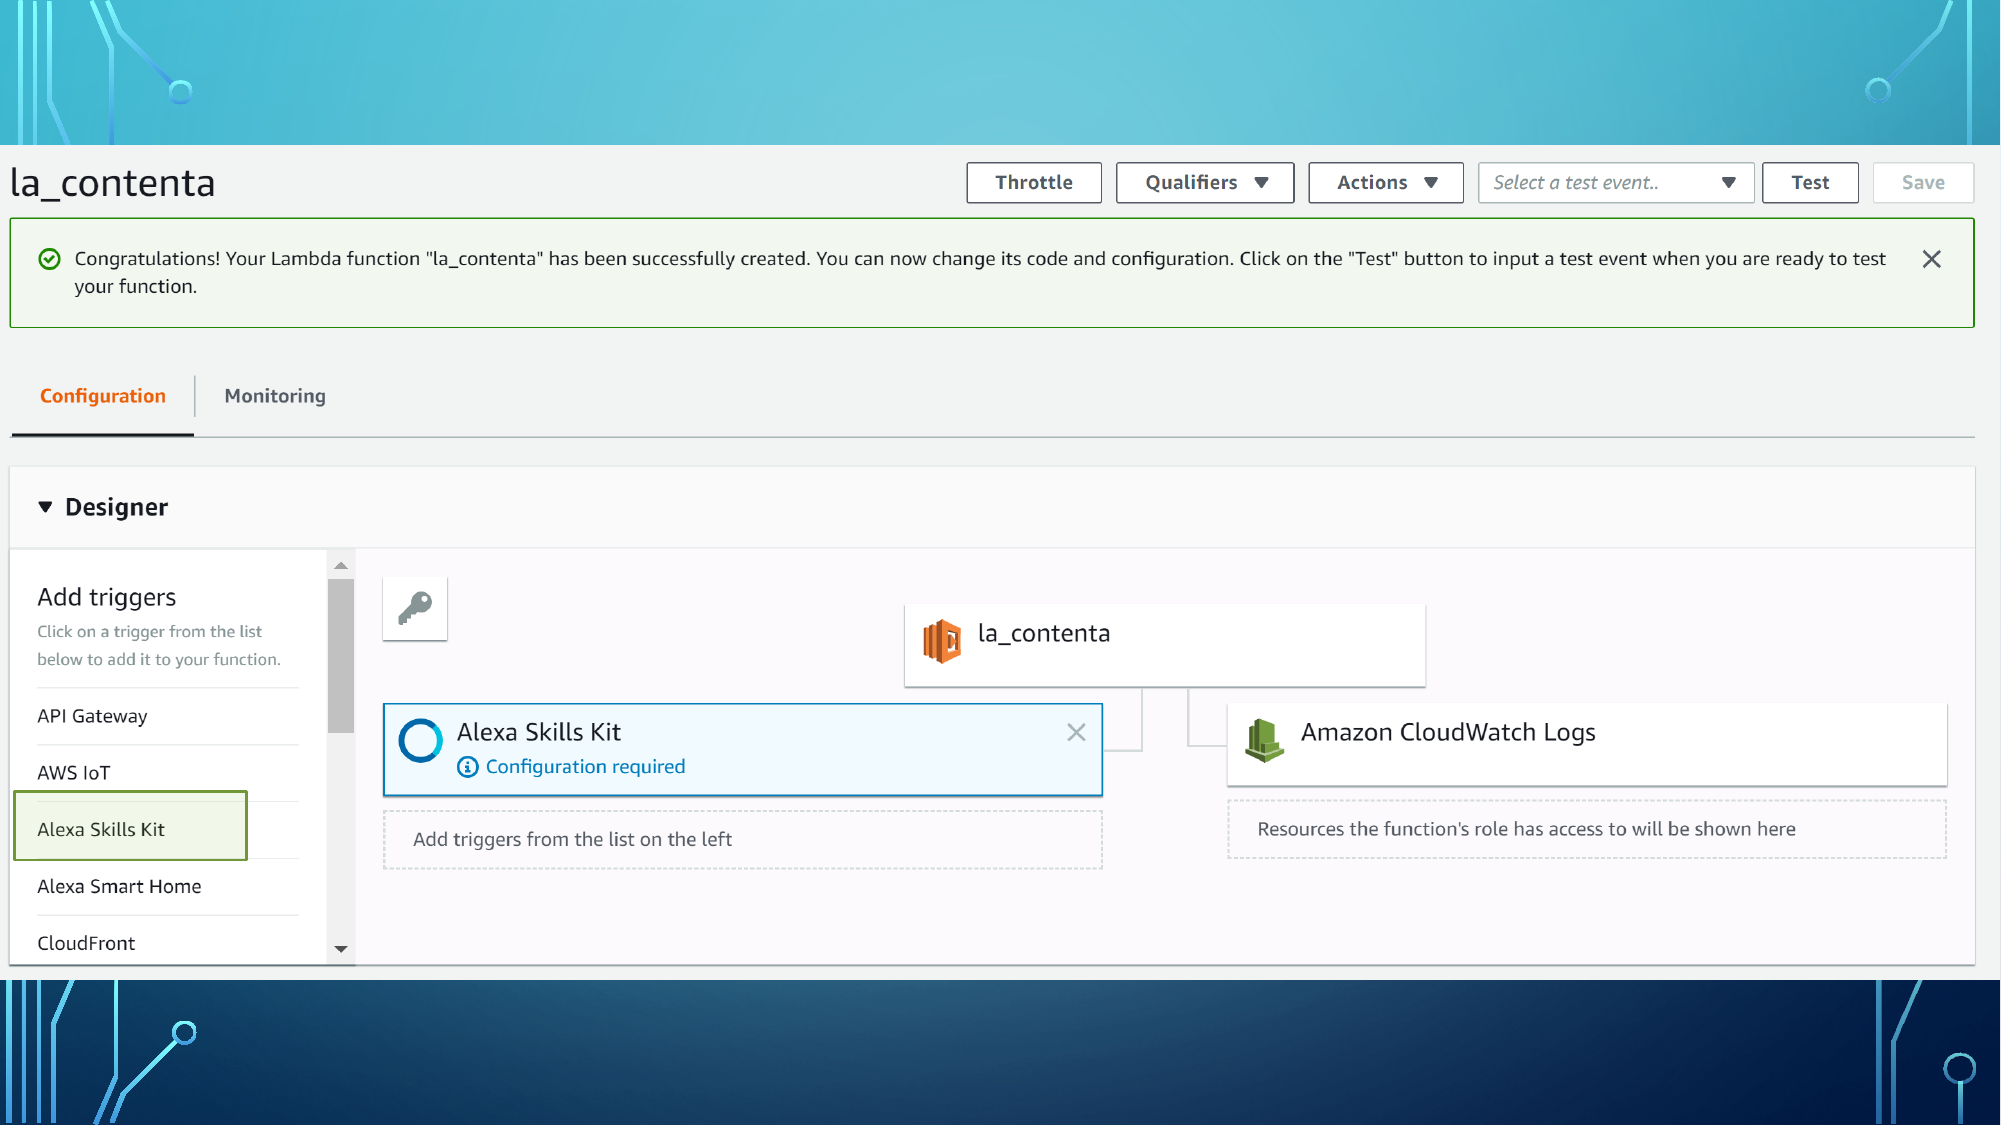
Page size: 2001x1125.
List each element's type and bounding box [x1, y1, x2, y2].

picture [0, 145, 2000, 980]
